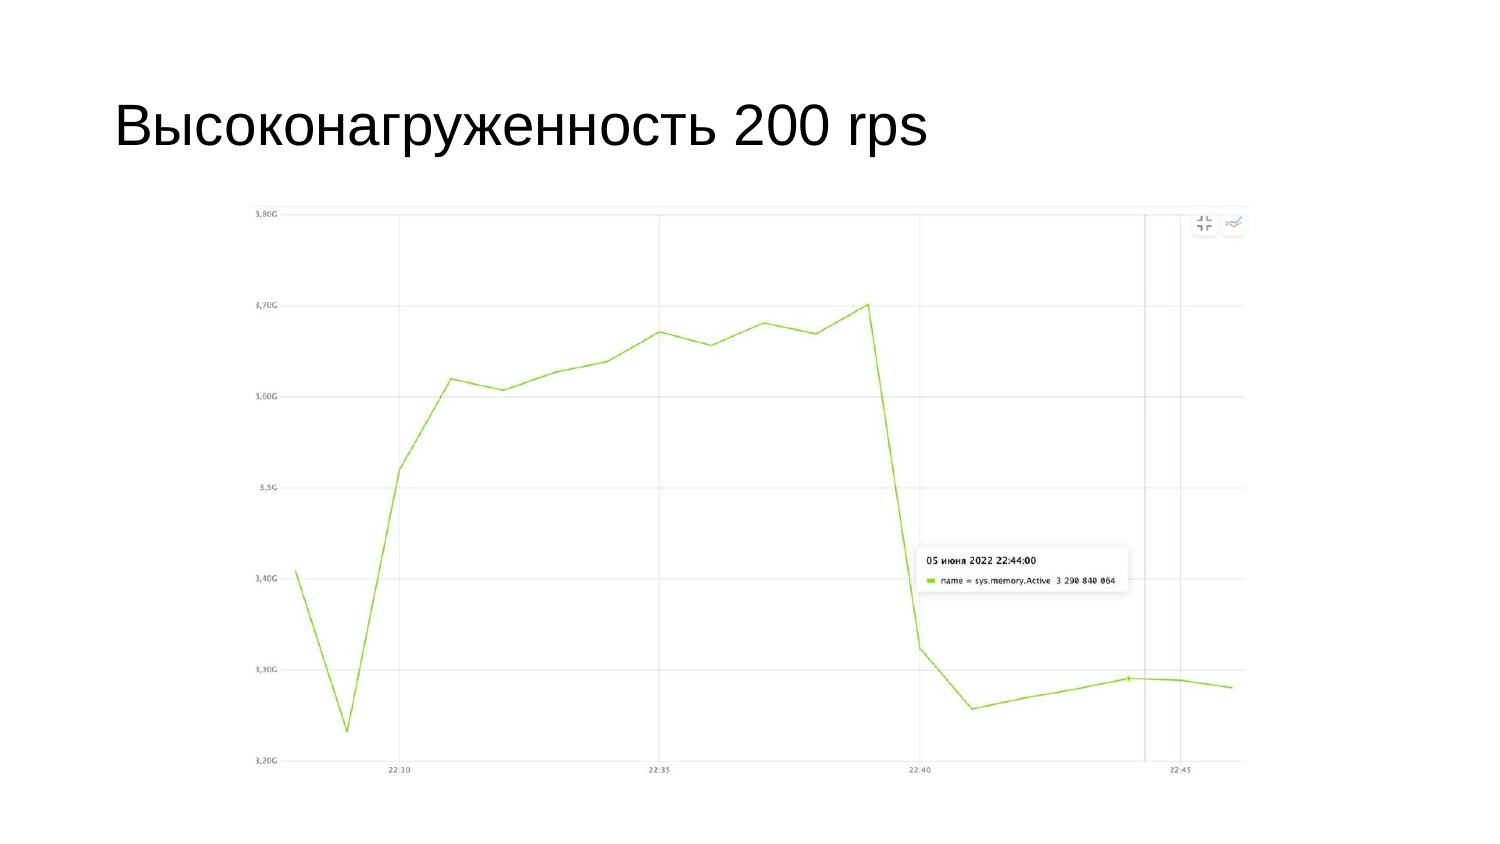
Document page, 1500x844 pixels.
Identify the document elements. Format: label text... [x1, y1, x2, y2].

title Высоконагруженность 200 rps [103, 44, 1397, 208]
picture [249, 206, 1251, 779]
